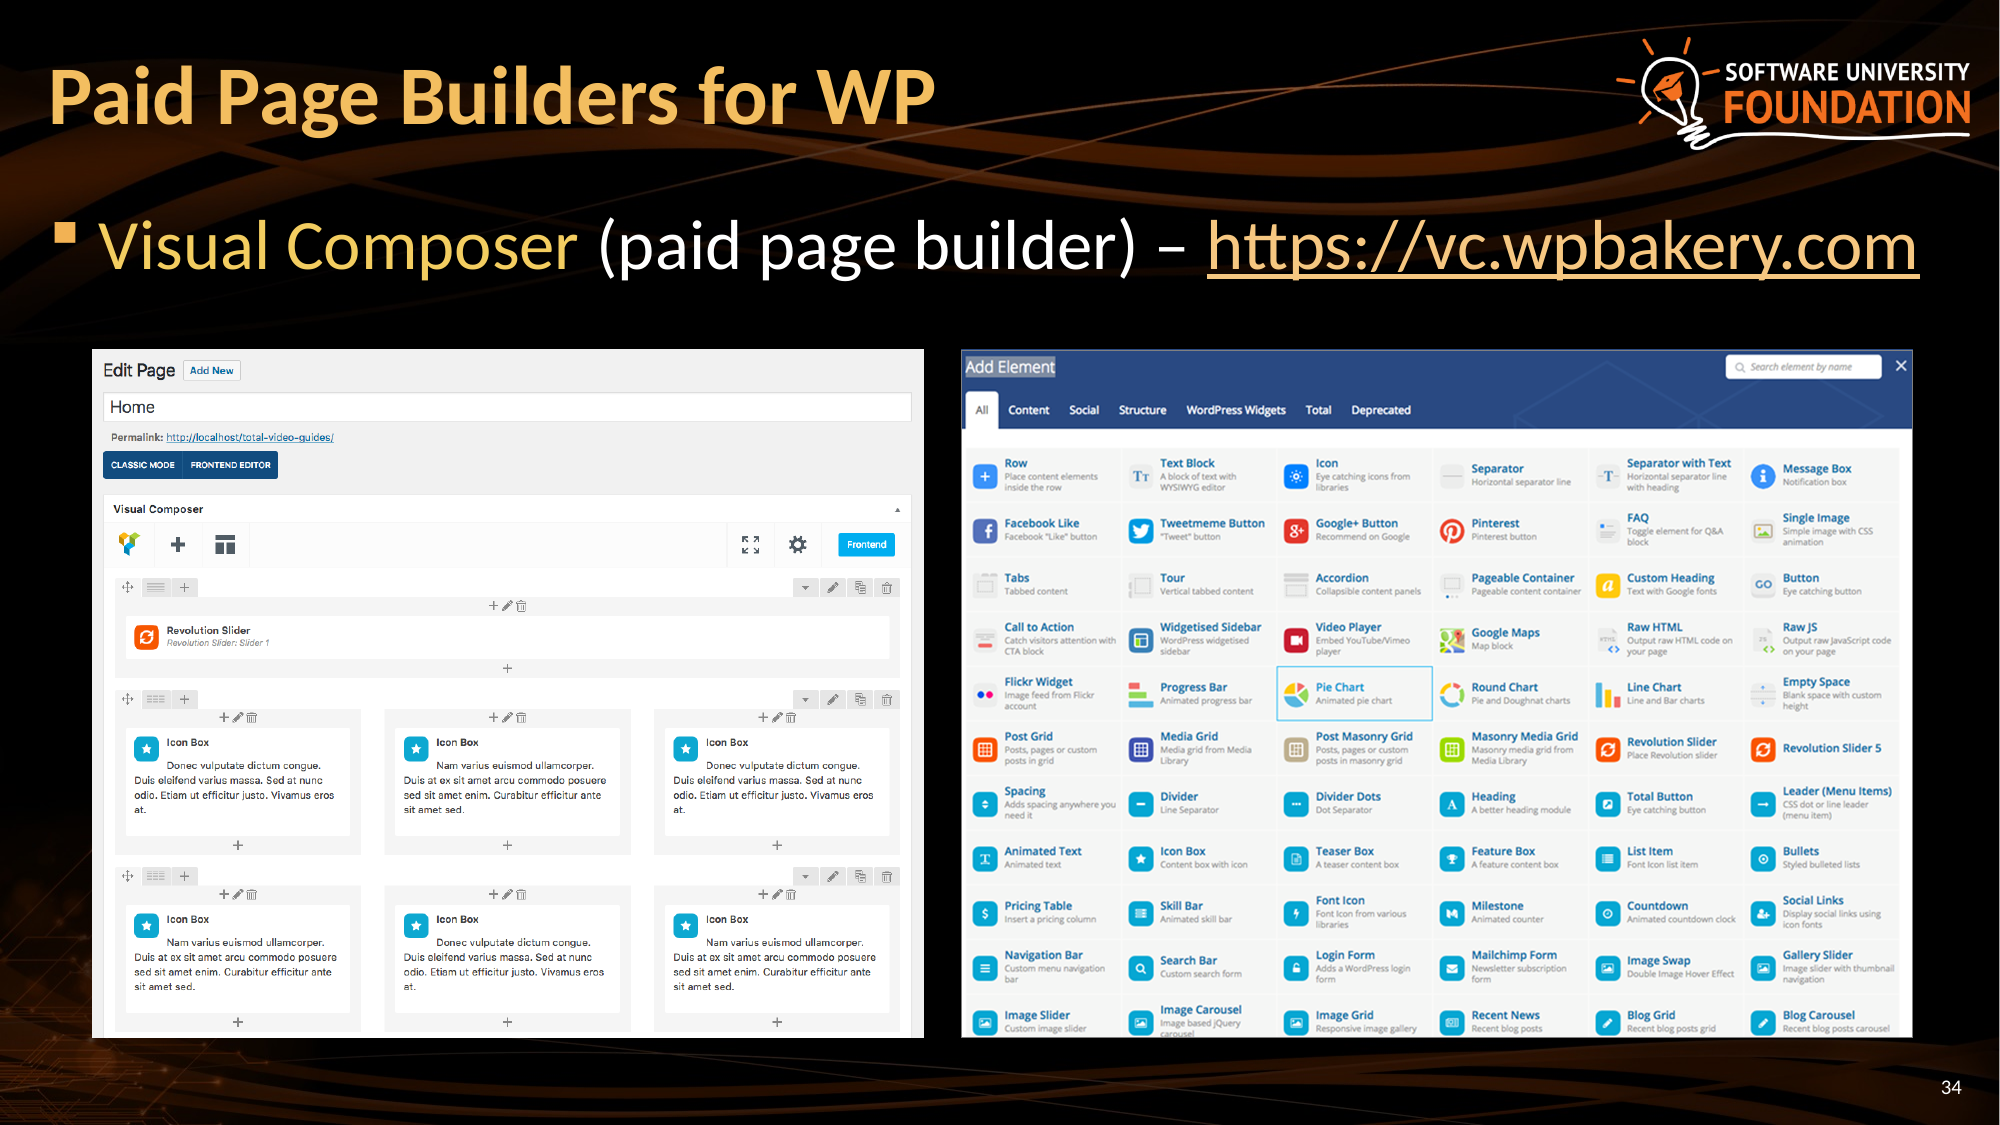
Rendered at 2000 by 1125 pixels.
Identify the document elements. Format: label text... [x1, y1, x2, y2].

title Paid Page Builders for WP [30, 6, 1602, 189]
list Visual Composer (paid page builder) – https://vc.wpbakery.com [31, 188, 1968, 1103]
picture [0, 0, 2000, 1125]
